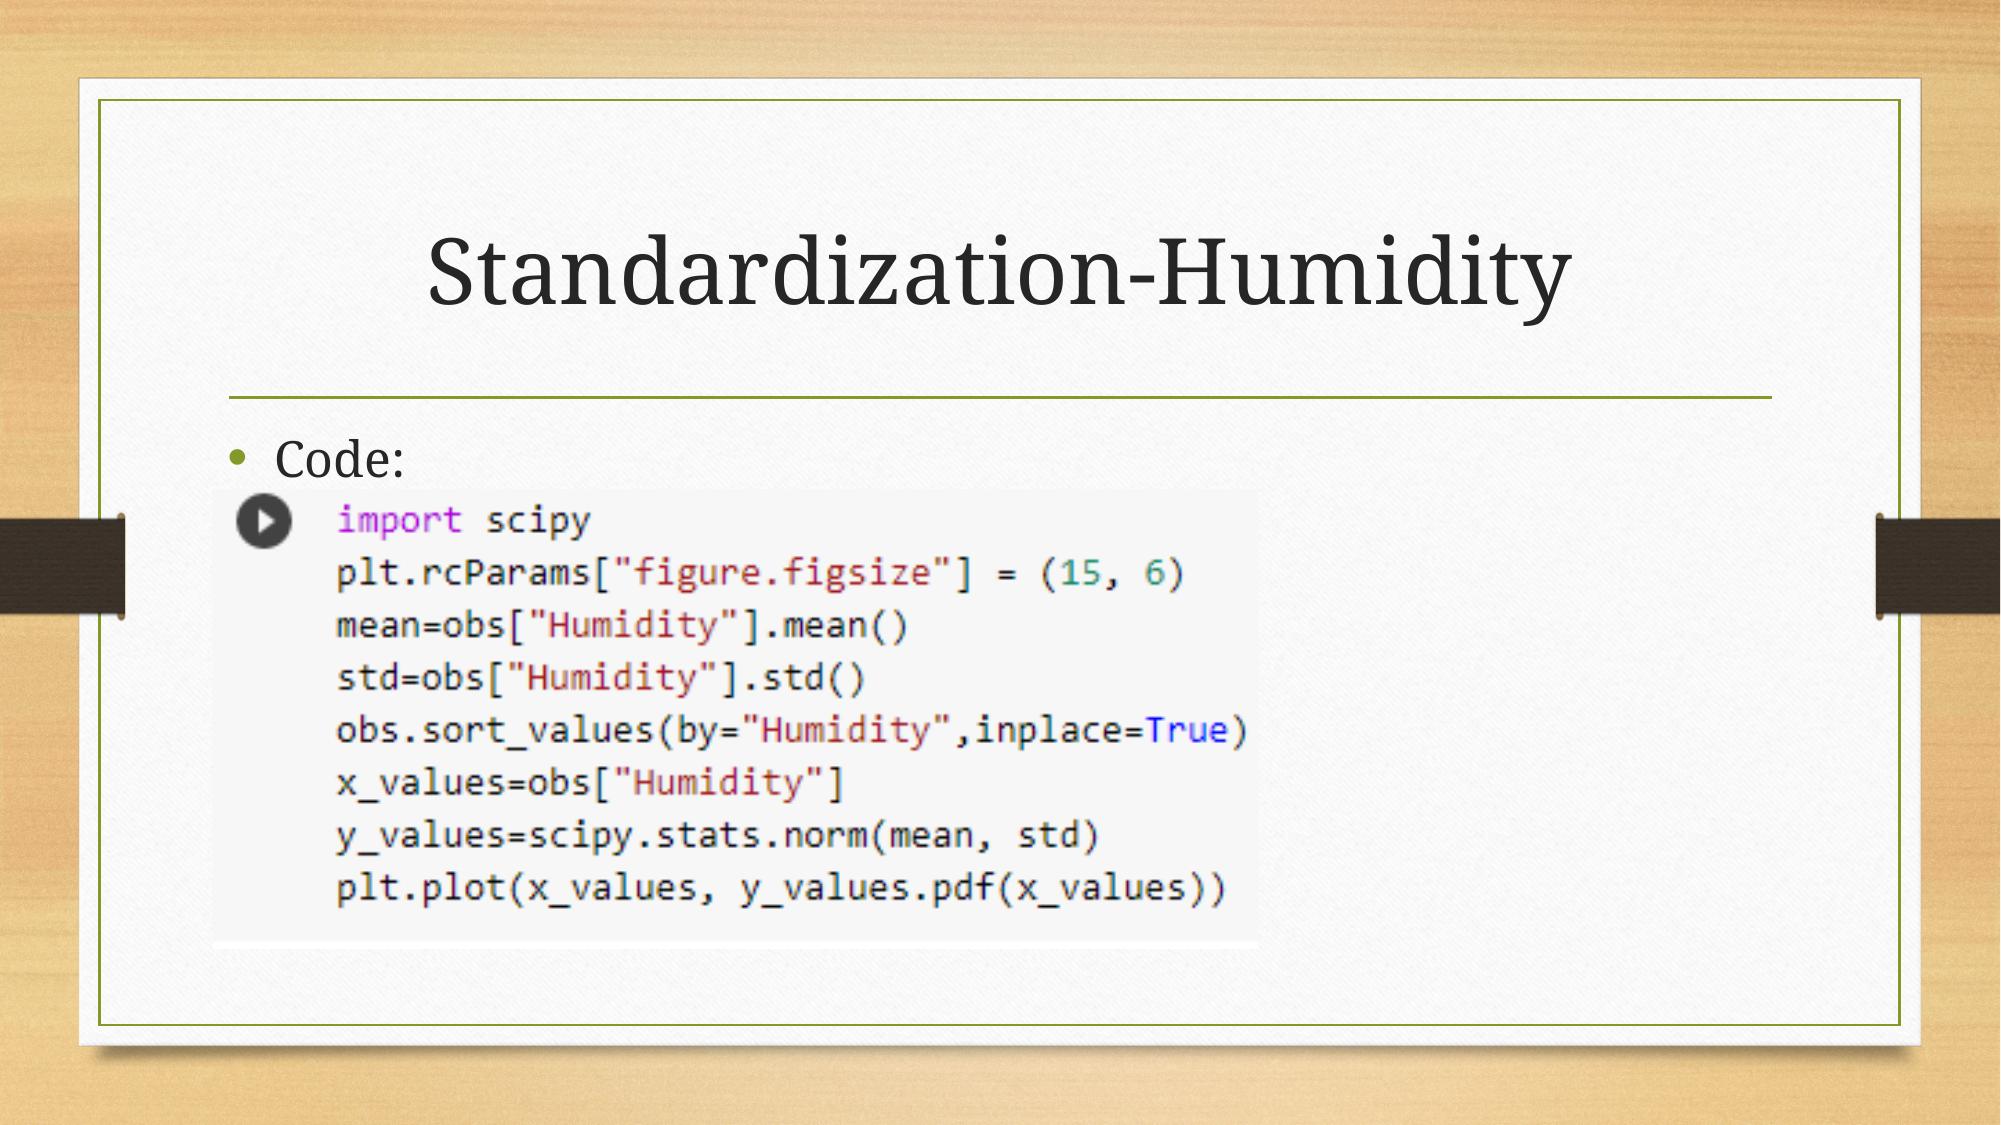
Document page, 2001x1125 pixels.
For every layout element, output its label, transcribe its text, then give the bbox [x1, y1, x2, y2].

title Standardization-Humidity [212, 161, 1788, 375]
picture [0, 0, 2001, 1125]
list Code: [212, 419, 1788, 964]
